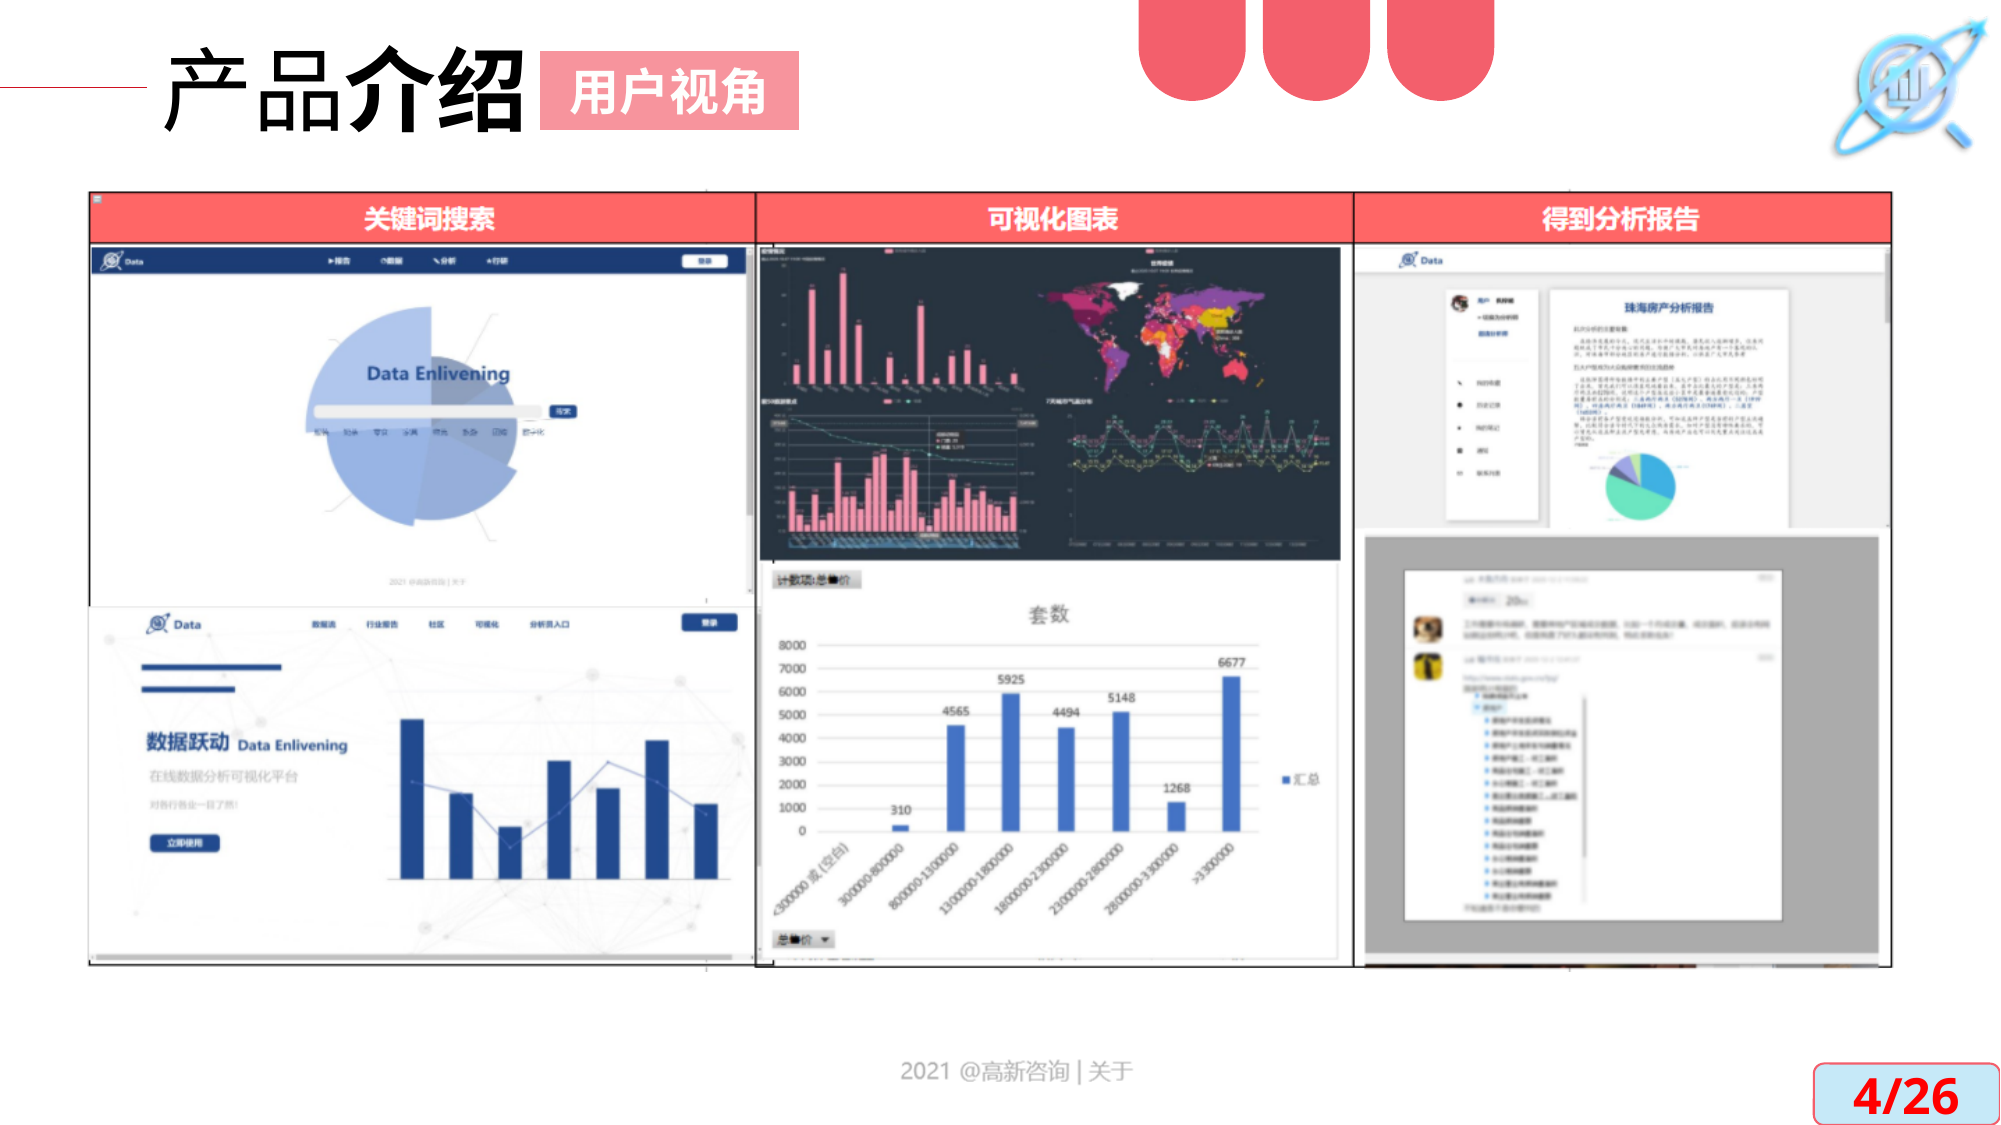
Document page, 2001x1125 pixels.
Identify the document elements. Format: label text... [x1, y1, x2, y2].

text_box 4/26 [1812, 1062, 2000, 1125]
text_box 产品介绍 [146, 25, 544, 151]
picture [78, 185, 1895, 972]
picture [0, 1028, 1974, 1110]
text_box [1138, 0, 1495, 101]
picture [1819, 0, 2000, 181]
text_box 用户视角 [544, 52, 797, 129]
